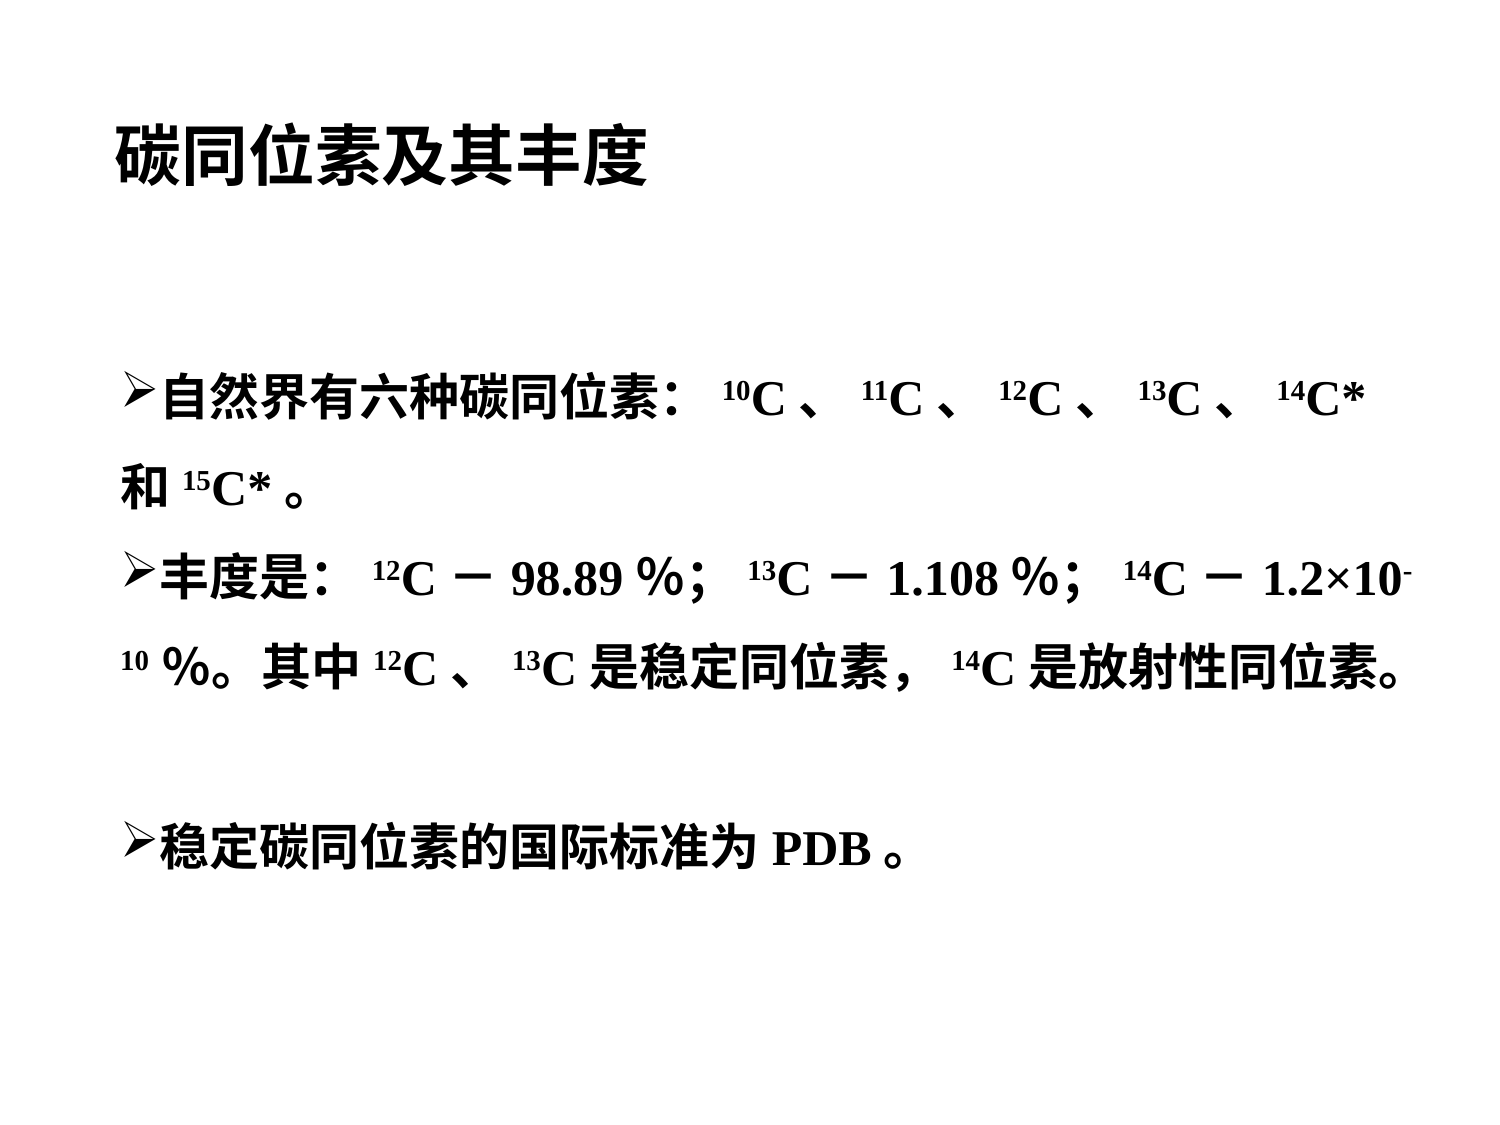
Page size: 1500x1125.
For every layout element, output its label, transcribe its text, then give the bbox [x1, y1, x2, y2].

text_box 碳同位素及其丰度 [100, 106, 727, 202]
text_box 自然界有六种碳同位素：10C、11C、12C、13C、14C*和15C*。 丰度是：12C－98.89％；13C－1.108％；14C－1.2×10-10％。其中12C、13C是稳定同位素，14C是放射性同位素。 稳定碳同位素的国际标准为PDB。 [105, 328, 1442, 883]
